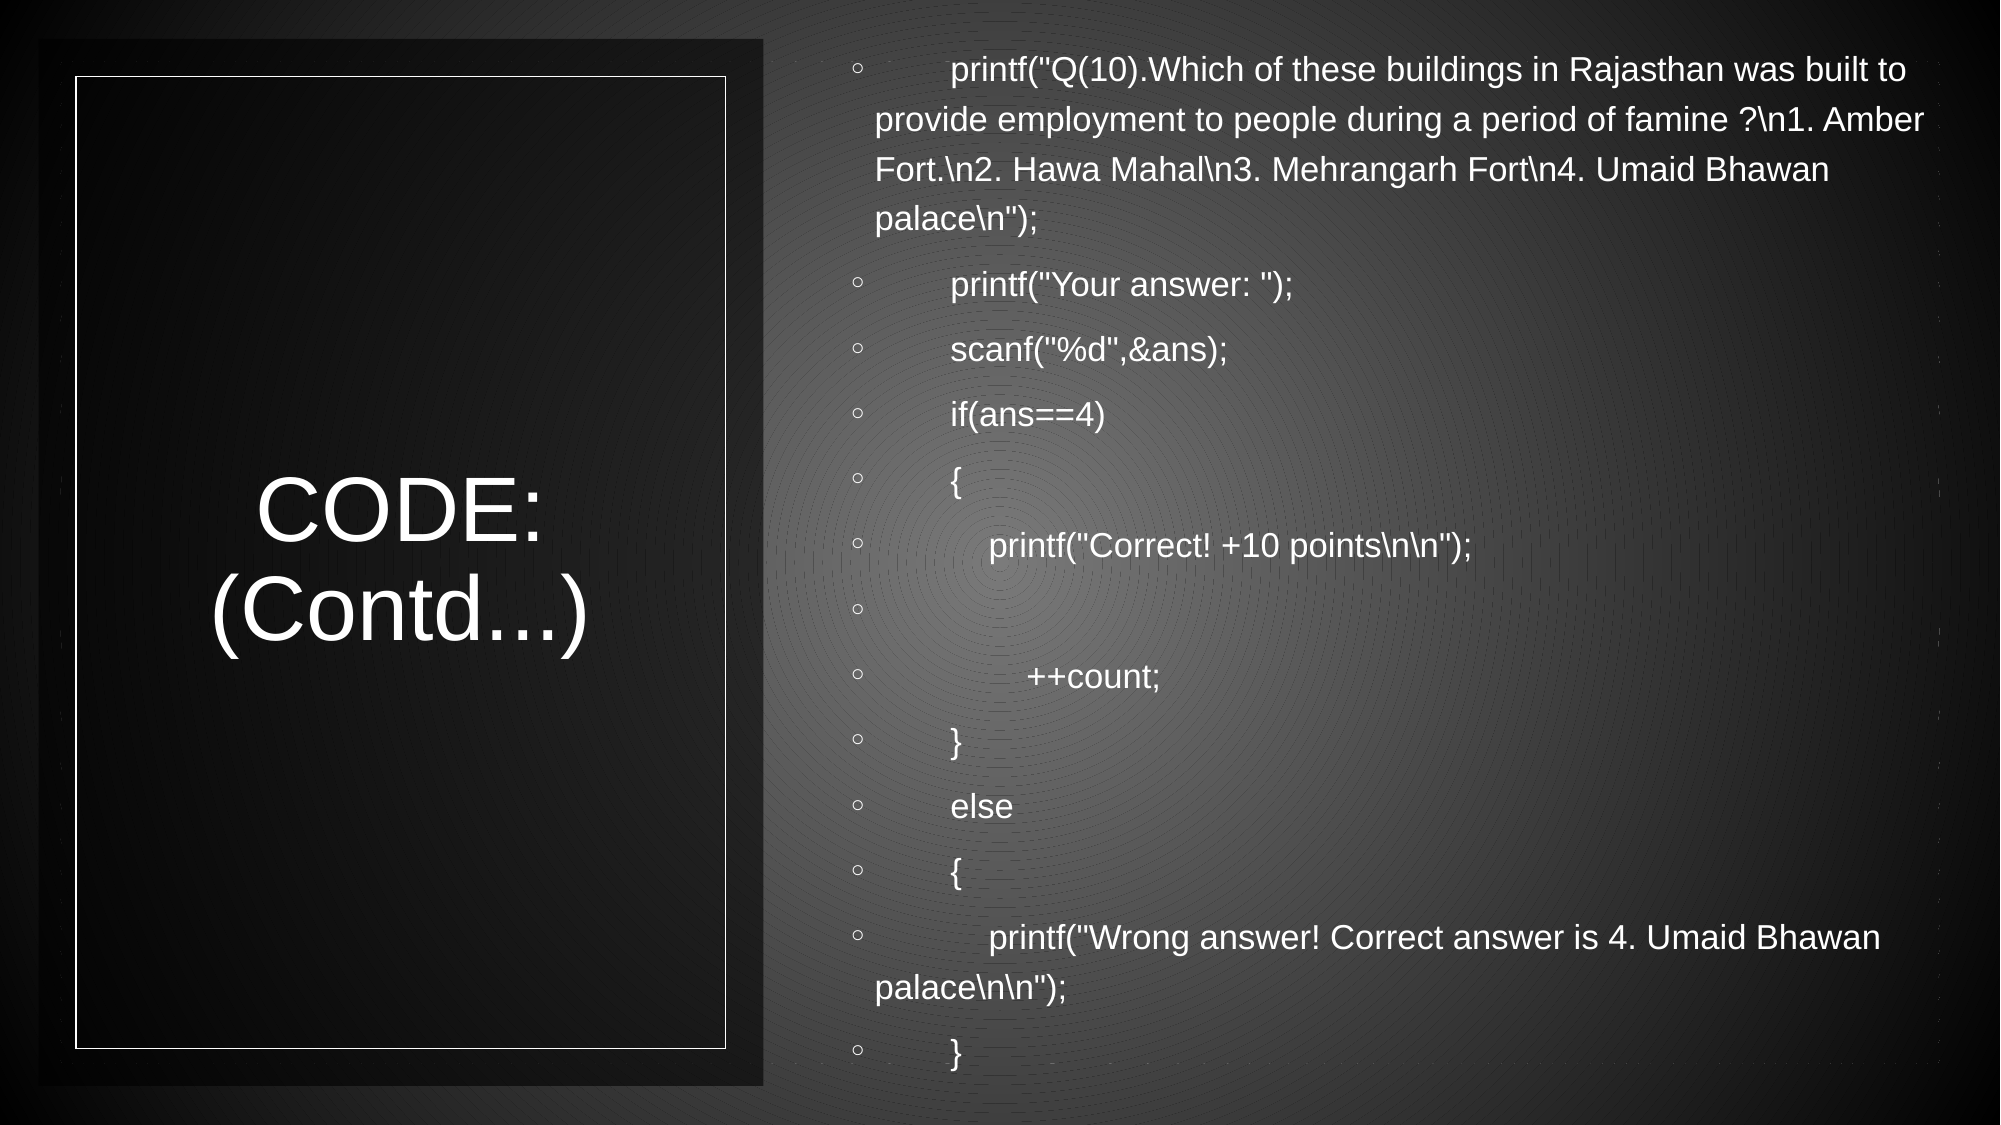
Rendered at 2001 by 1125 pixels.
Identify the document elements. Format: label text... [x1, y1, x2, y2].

text_box [38, 38, 764, 1086]
list printf("Q(10).Which of these buildings in Rajasthan was built to provide employment to people during a period of famine ?\n1. Amber Fort.\n2. Hawa Mahal\n3. Mehrangarh Fort\n4. Umaid Bhawan palace\n"); printf("Your answer: "); scanf("%d",&ans); if(ans==4) { printf("Correct! +10 points\n\n"); ++count; } else { printf("Wrong answer! Correct answer is 4. Umaid Bhawan palace\n\n"); } [832, 25, 1946, 1085]
text_box [76, 76, 726, 1049]
title CODE: (Contd...) [110, 143, 692, 980]
text_box [0, 0, 2000, 1125]
